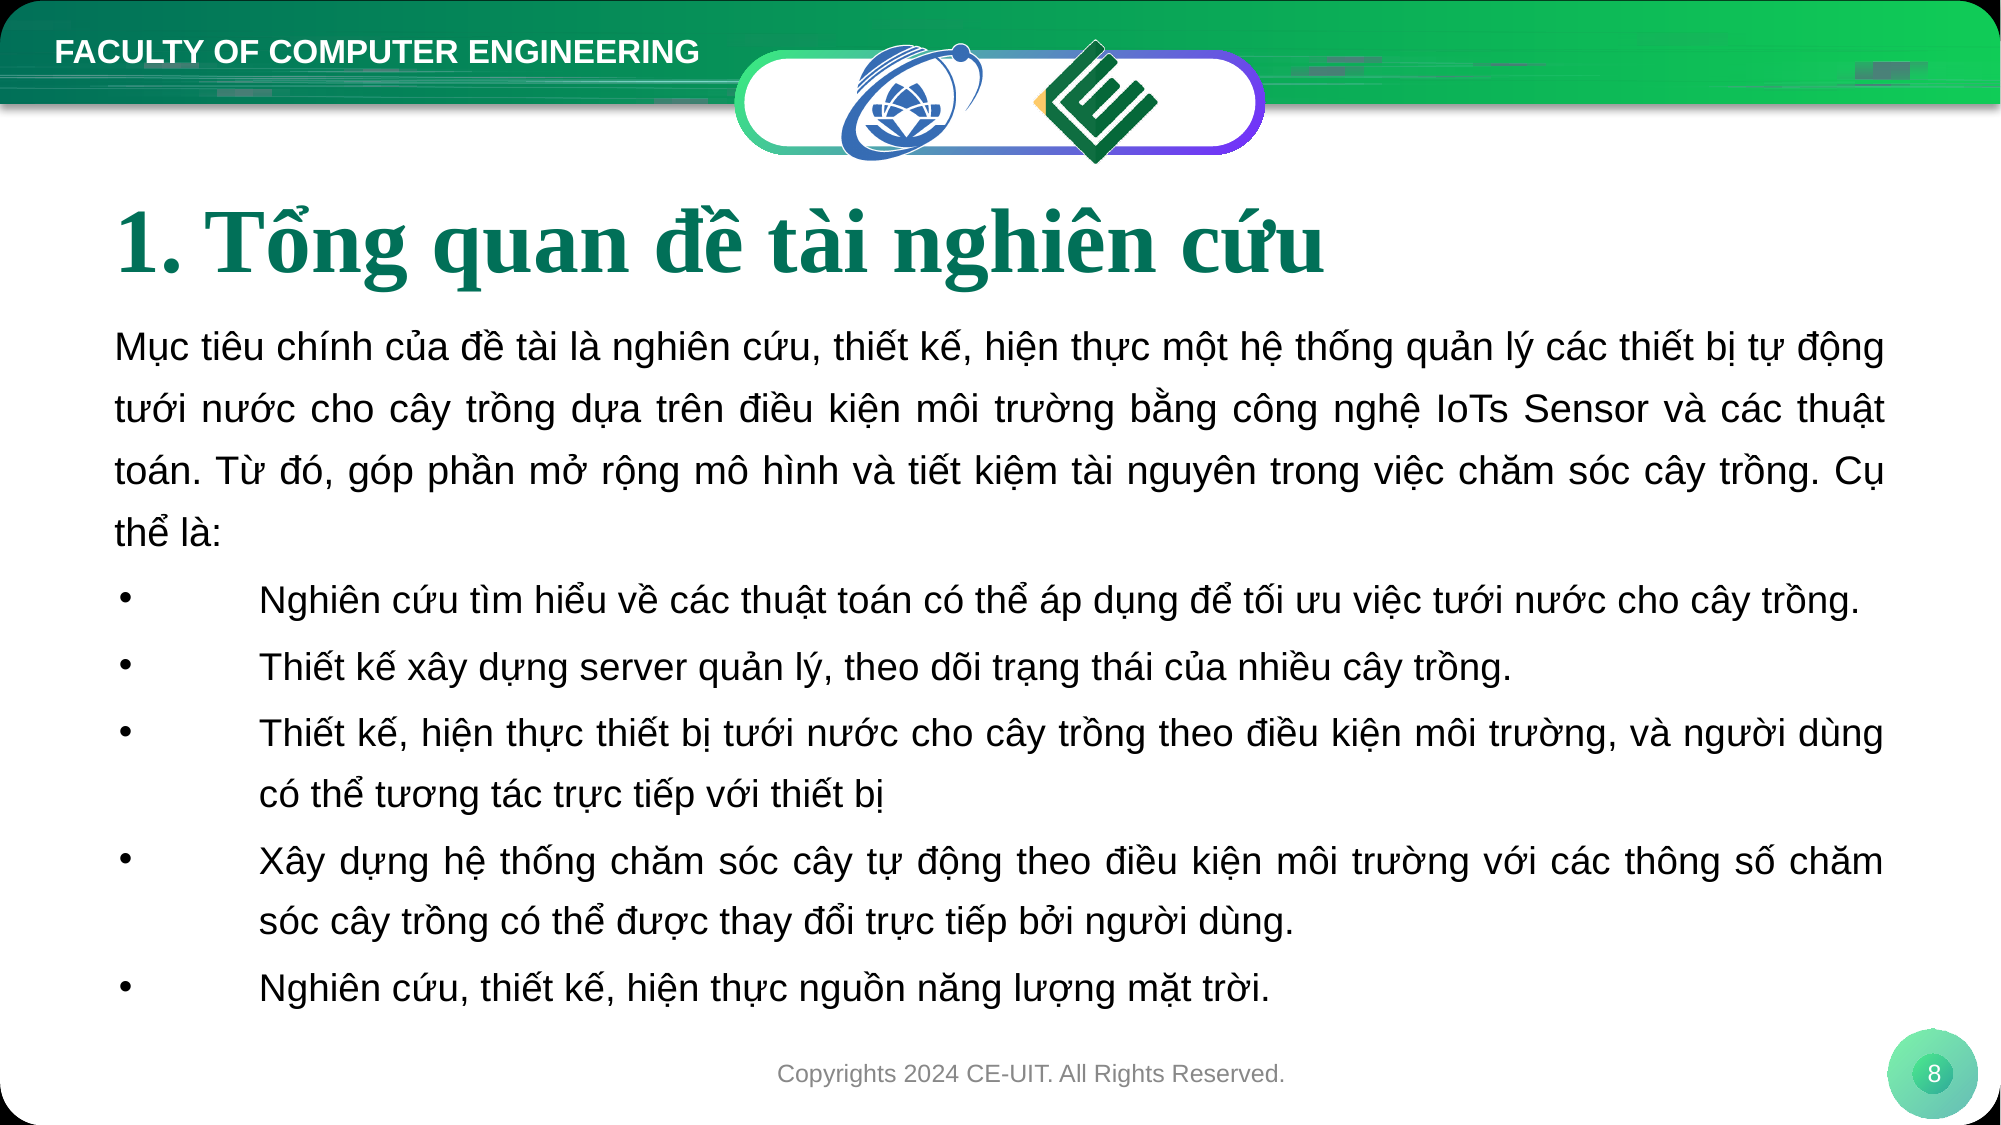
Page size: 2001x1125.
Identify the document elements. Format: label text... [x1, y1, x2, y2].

title 1. Tổng quan đề tài nghiên cứu [99, 170, 1901, 298]
list Mục tiêu chính của đề tài là nghiên cứu, thiết kế, hiện thực một hệ thống quản lý các thiết bị tự động tưới nước cho cây trồng dựa trên điều kiện môi trường bằng công nghệ IoTs Sensor và các thuật toán. Từ đó, góp phần mở rộng mô hình và tiết kiệm tài nguyên trong việc chăm sóc cây trồng. Cụ thể là: Nghiên cứu tìm hiểu về các thuật toán có thể áp dụng để tối ưu việc tưới nước cho cây trồng. Thiết kế xây dựng server quản lý, theo dõi trạng thái của nhiều cây trồng. Thiết kế, hiện thực thiết bị tưới nước cho cây trồng theo điều kiện môi trường, và người dùng có thể tương tác trực tiếp với thiết bị Xây dựng hệ thống chăm sóc cây tự động theo điều kiện môi trường với các thông số chăm sóc cây trồng có thể được thay đổi trực tiếp bởi người dùng. Nghiên cứu, thiết kế, hiện thực nguồn năng lượng mặt trời. [99, 298, 1901, 1043]
slide_number 8 [1709, 1042, 2000, 1103]
footer Copyrights 2024 CE-UIT. All Rights Reserved. [694, 1042, 1370, 1103]
picture [0, 1, 2001, 166]
